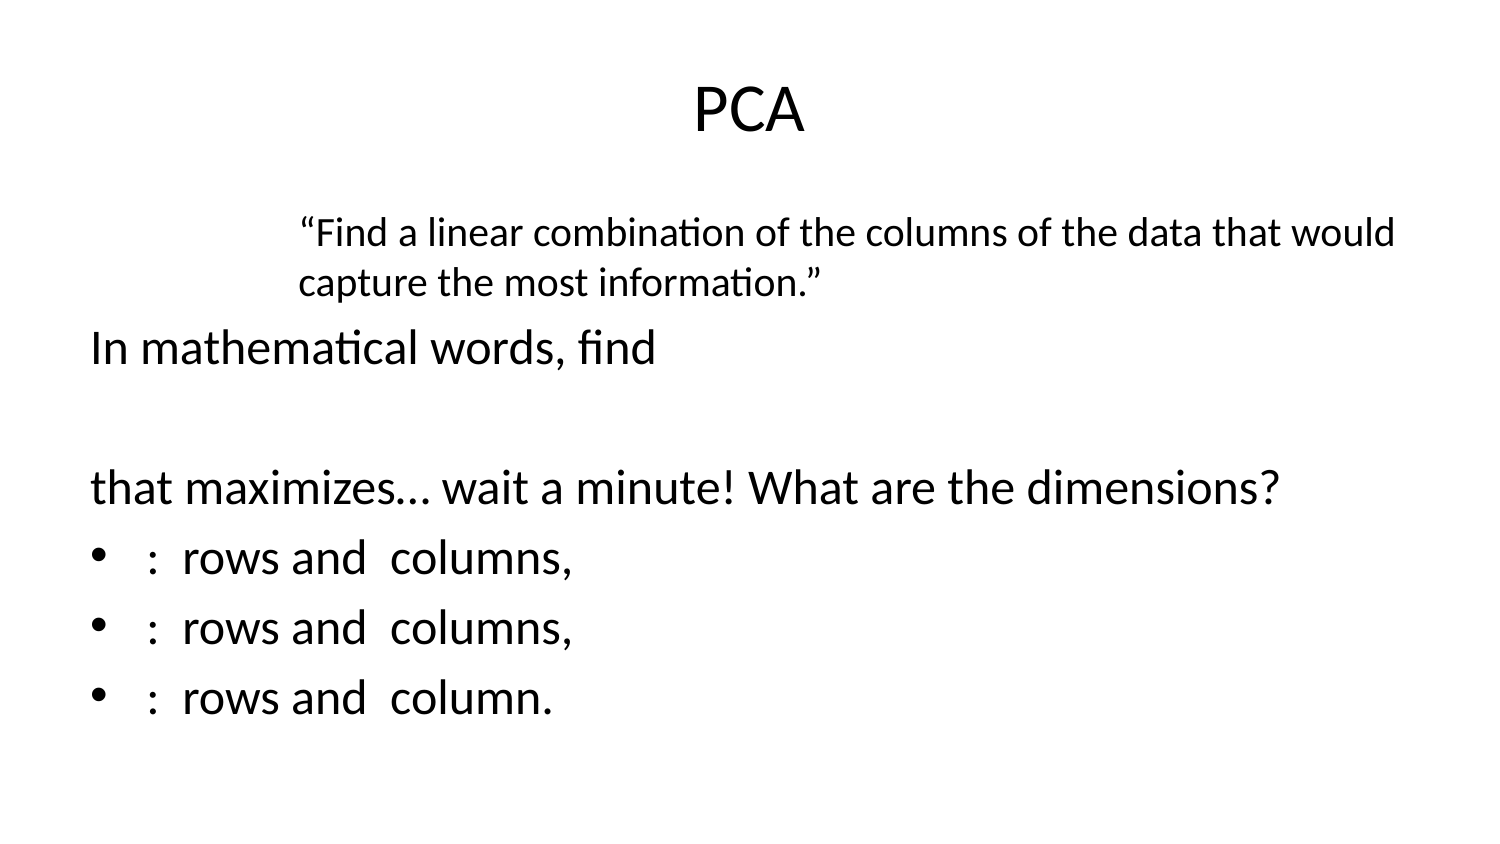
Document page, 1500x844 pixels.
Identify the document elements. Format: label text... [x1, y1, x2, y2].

list “Find a linear combination of the columns of the data that would capture the most information.” In mathematical words, find that maximizes… wait a minute! What are the dimensions? : rows and columns, : rows and columns, : rows and column. [75, 196, 1425, 754]
title PCA [75, 33, 1425, 175]
